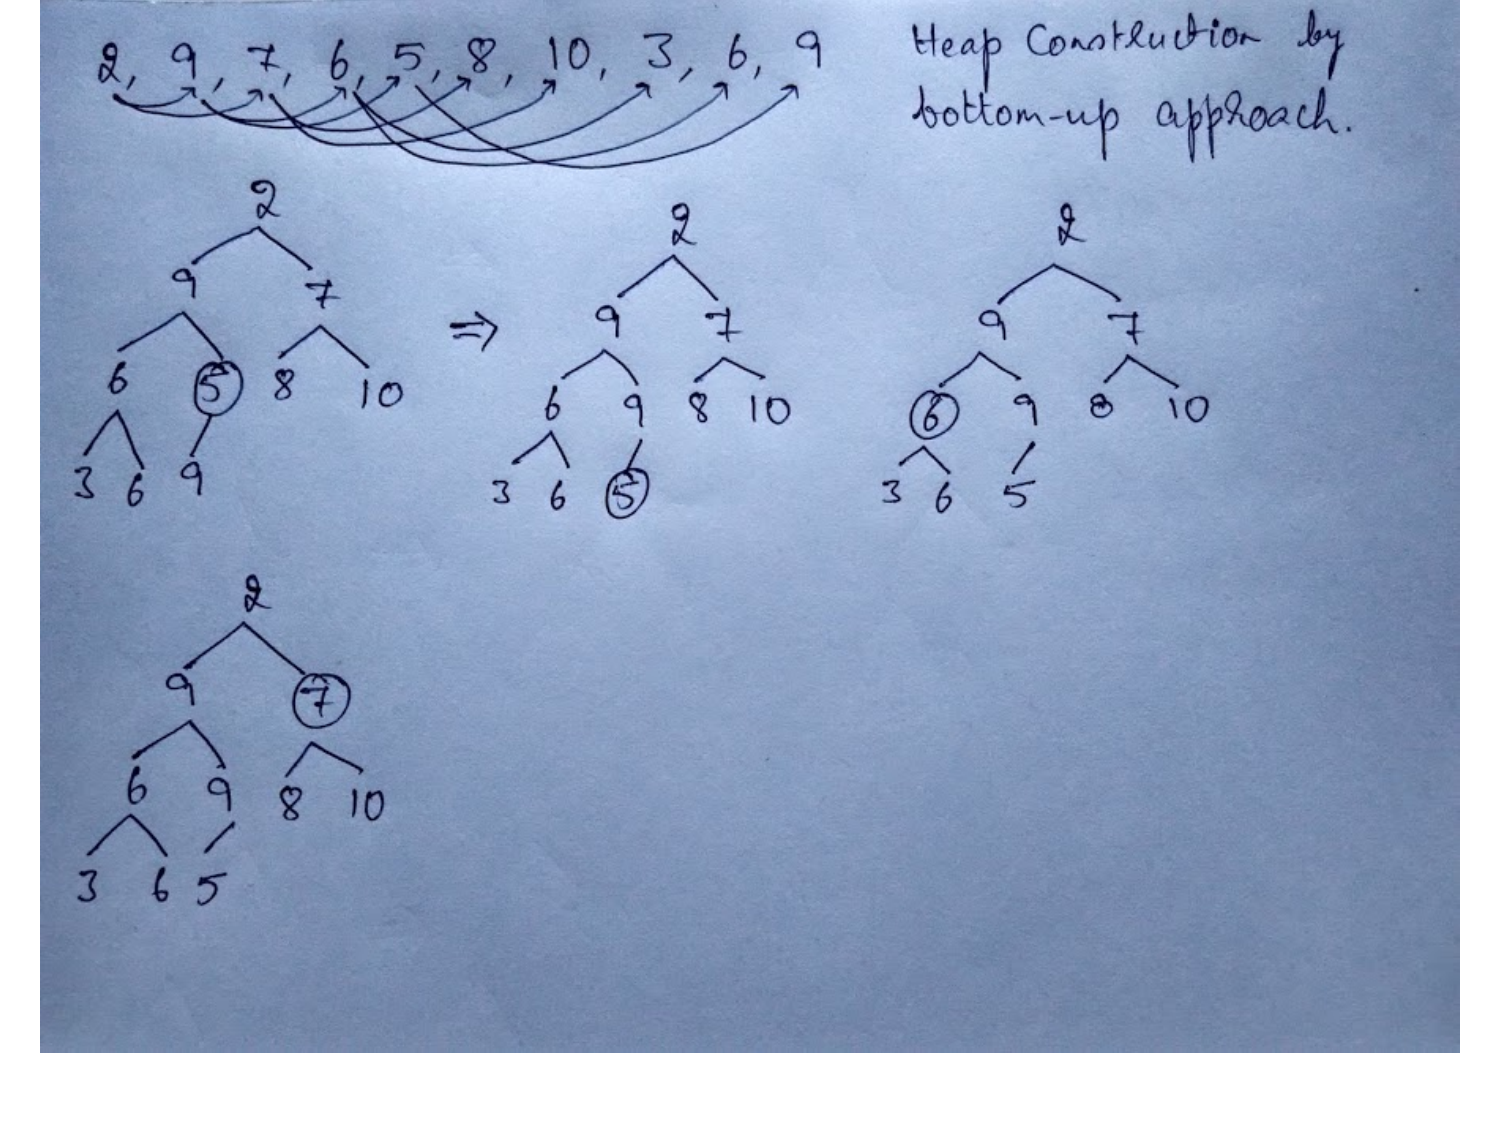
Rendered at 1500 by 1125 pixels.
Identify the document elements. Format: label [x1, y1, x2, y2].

picture [39, 0, 1460, 1053]
